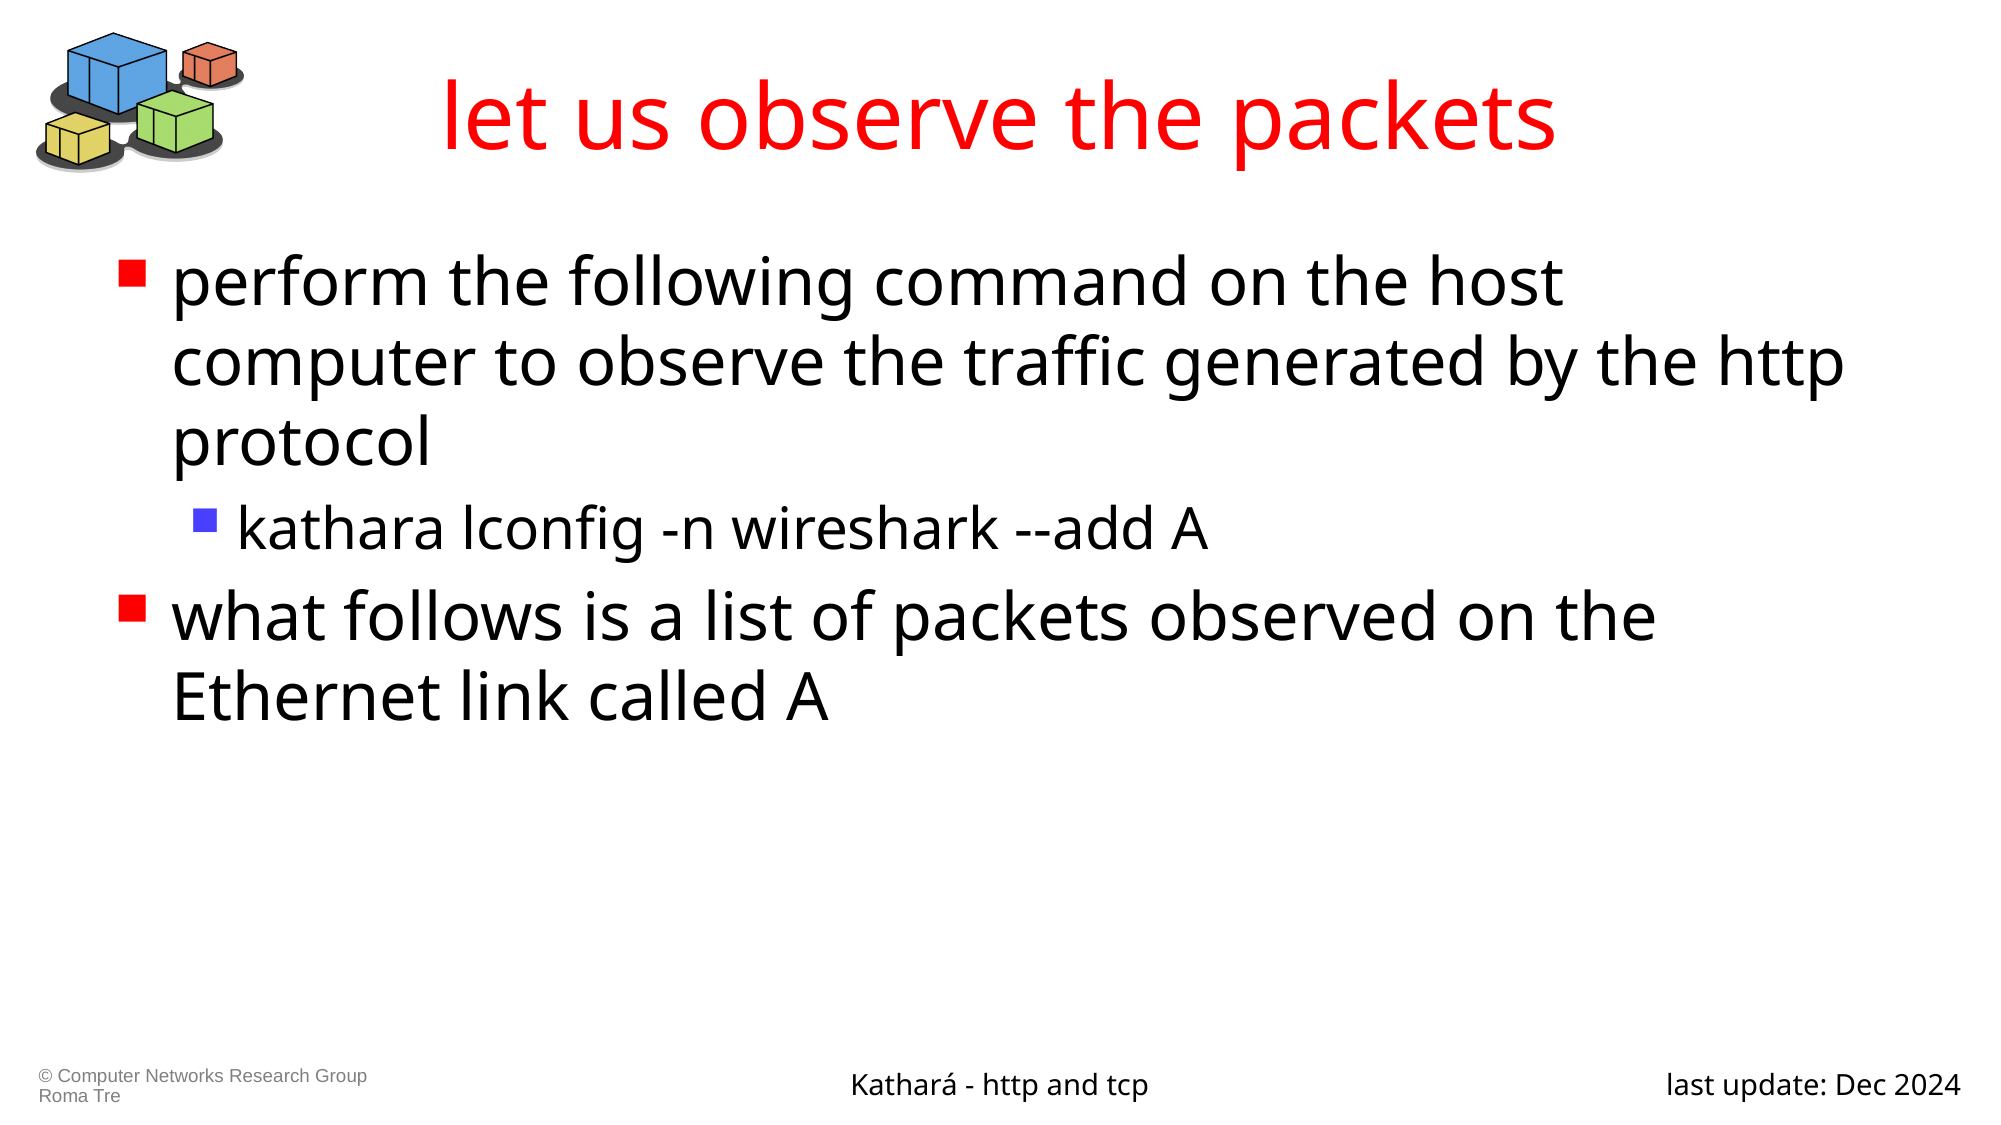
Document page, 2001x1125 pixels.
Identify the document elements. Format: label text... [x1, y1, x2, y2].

picture [36, 32, 99, 173]
list perform the following command on the host computer to observe the traffic generated by the http protocol kathara lconfig -n wireshark --add A what follows is a list of packets observed on the Ethernet link called A [99, 231, 1900, 1005]
title let us observe the packets [99, 19, 1900, 207]
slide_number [1519, 1058, 1977, 1114]
footer Kathará - http and tcp [511, 1058, 1489, 1114]
